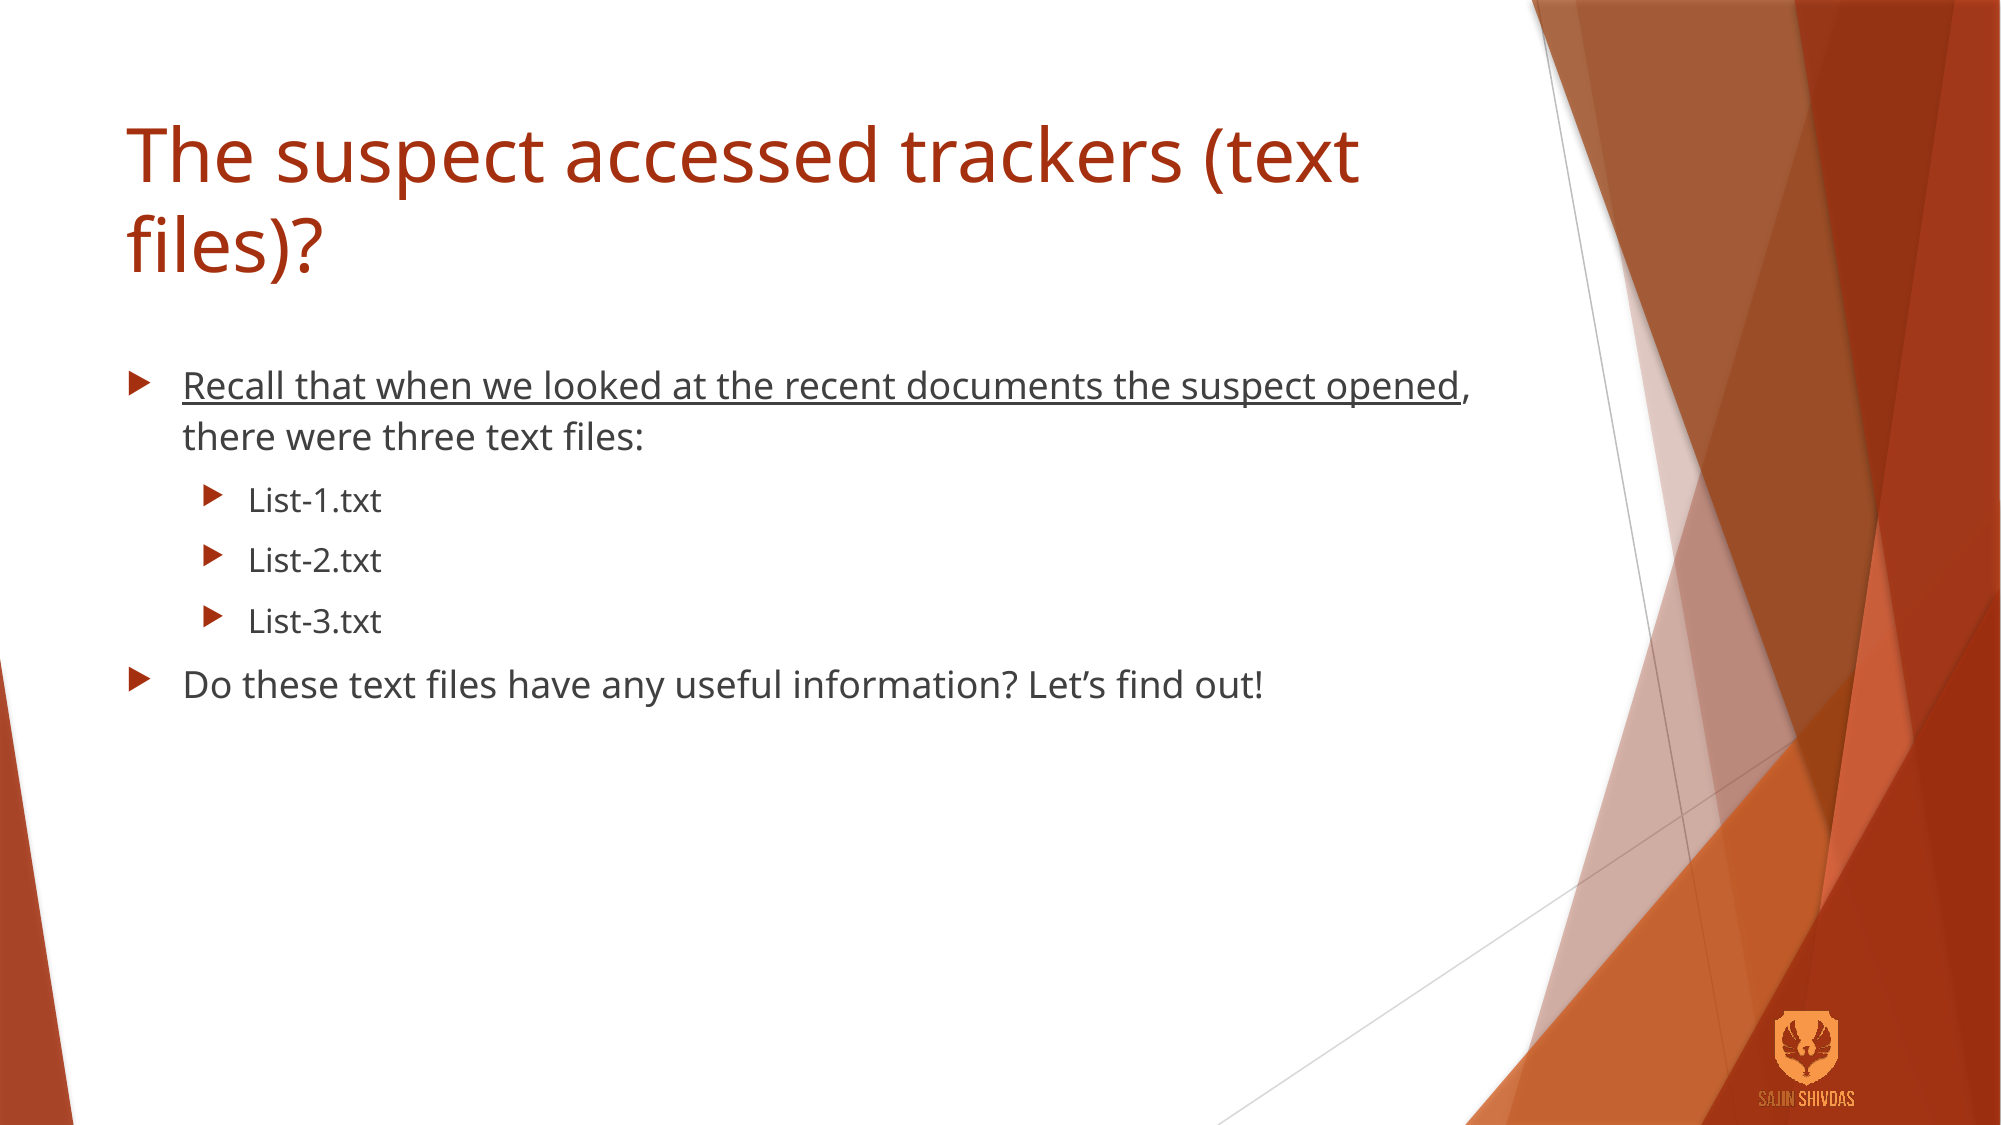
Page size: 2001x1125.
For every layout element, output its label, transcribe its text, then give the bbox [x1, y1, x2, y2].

list Recall that when we looked at the recent documents the suspect opened, there were three text files: List-1.txt List-2.txt List-3.txt Do these text files have any useful information? Let’s find out! [111, 354, 1522, 992]
picture [1752, 1004, 1863, 1115]
title The suspect accessed trackers (text files)? [111, 99, 1522, 317]
